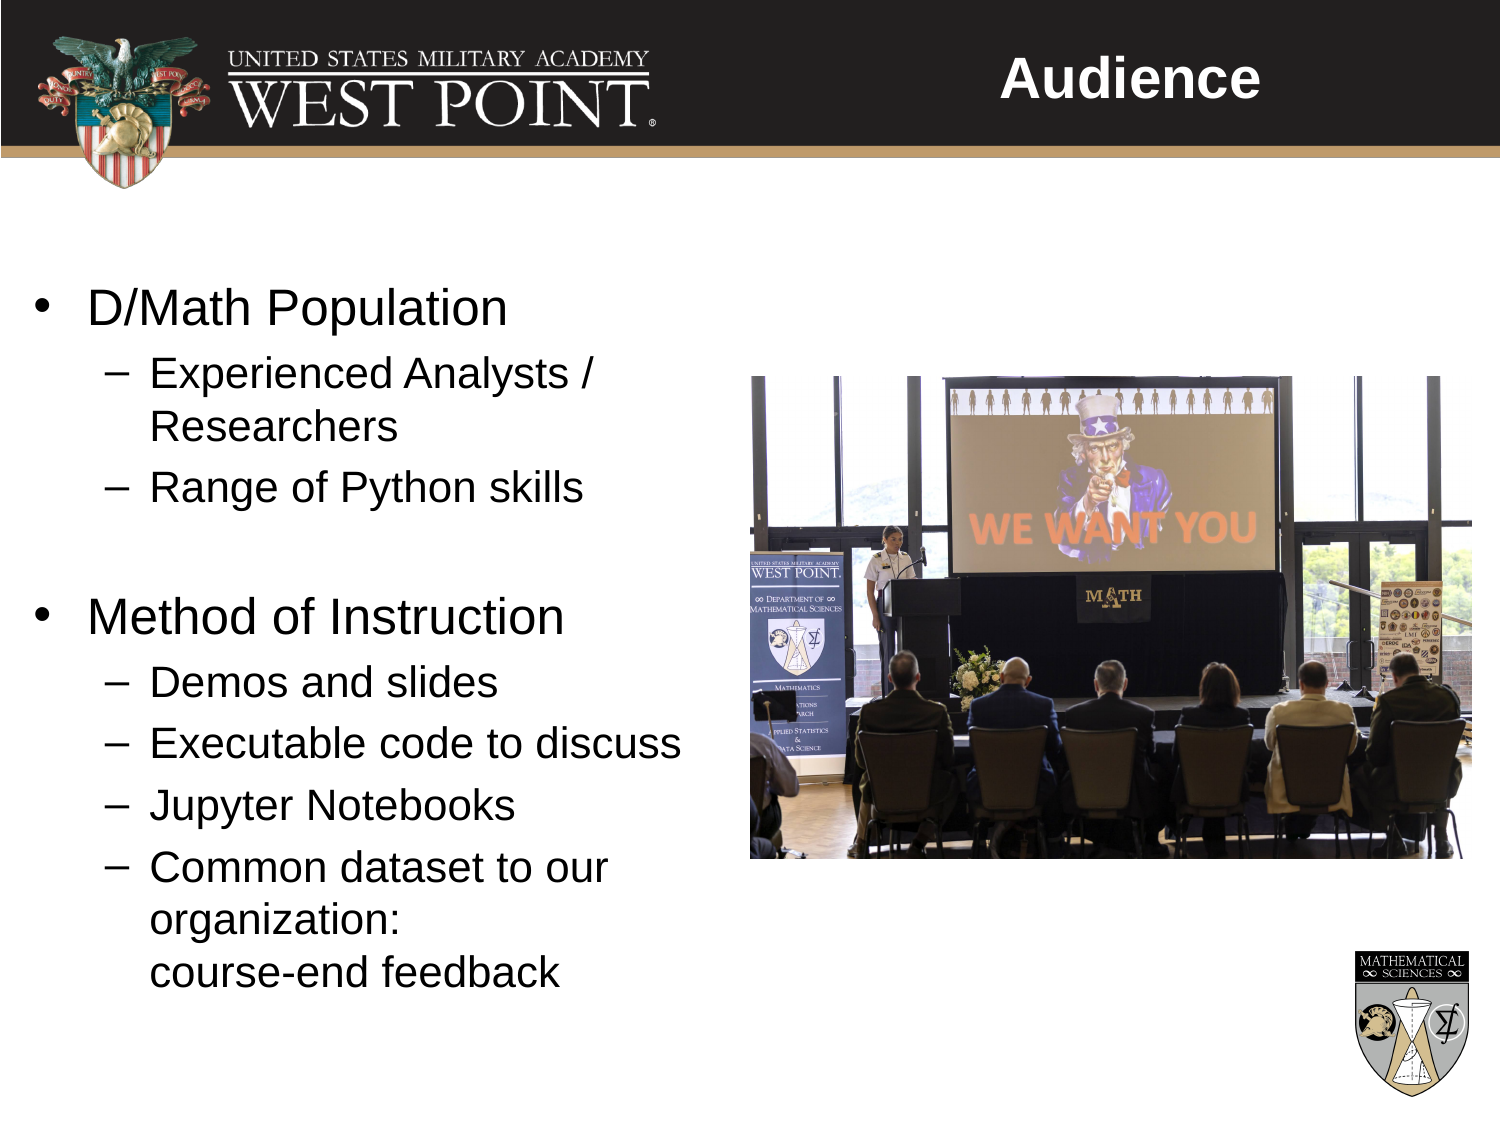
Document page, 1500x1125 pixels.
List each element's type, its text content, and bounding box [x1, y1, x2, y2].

list D/Math Population Experienced Analysts / Researchers Range of Python skills Method of Instruction Demos and slides Executable code to discuss Jupyter Notebooks Common dataset to our organization: course-end feedback [18, 266, 809, 1010]
picture [1355, 951, 1469, 1097]
picture [749, 376, 1472, 859]
picture [0, 0, 1500, 189]
text_box Audience [762, 0, 1500, 150]
